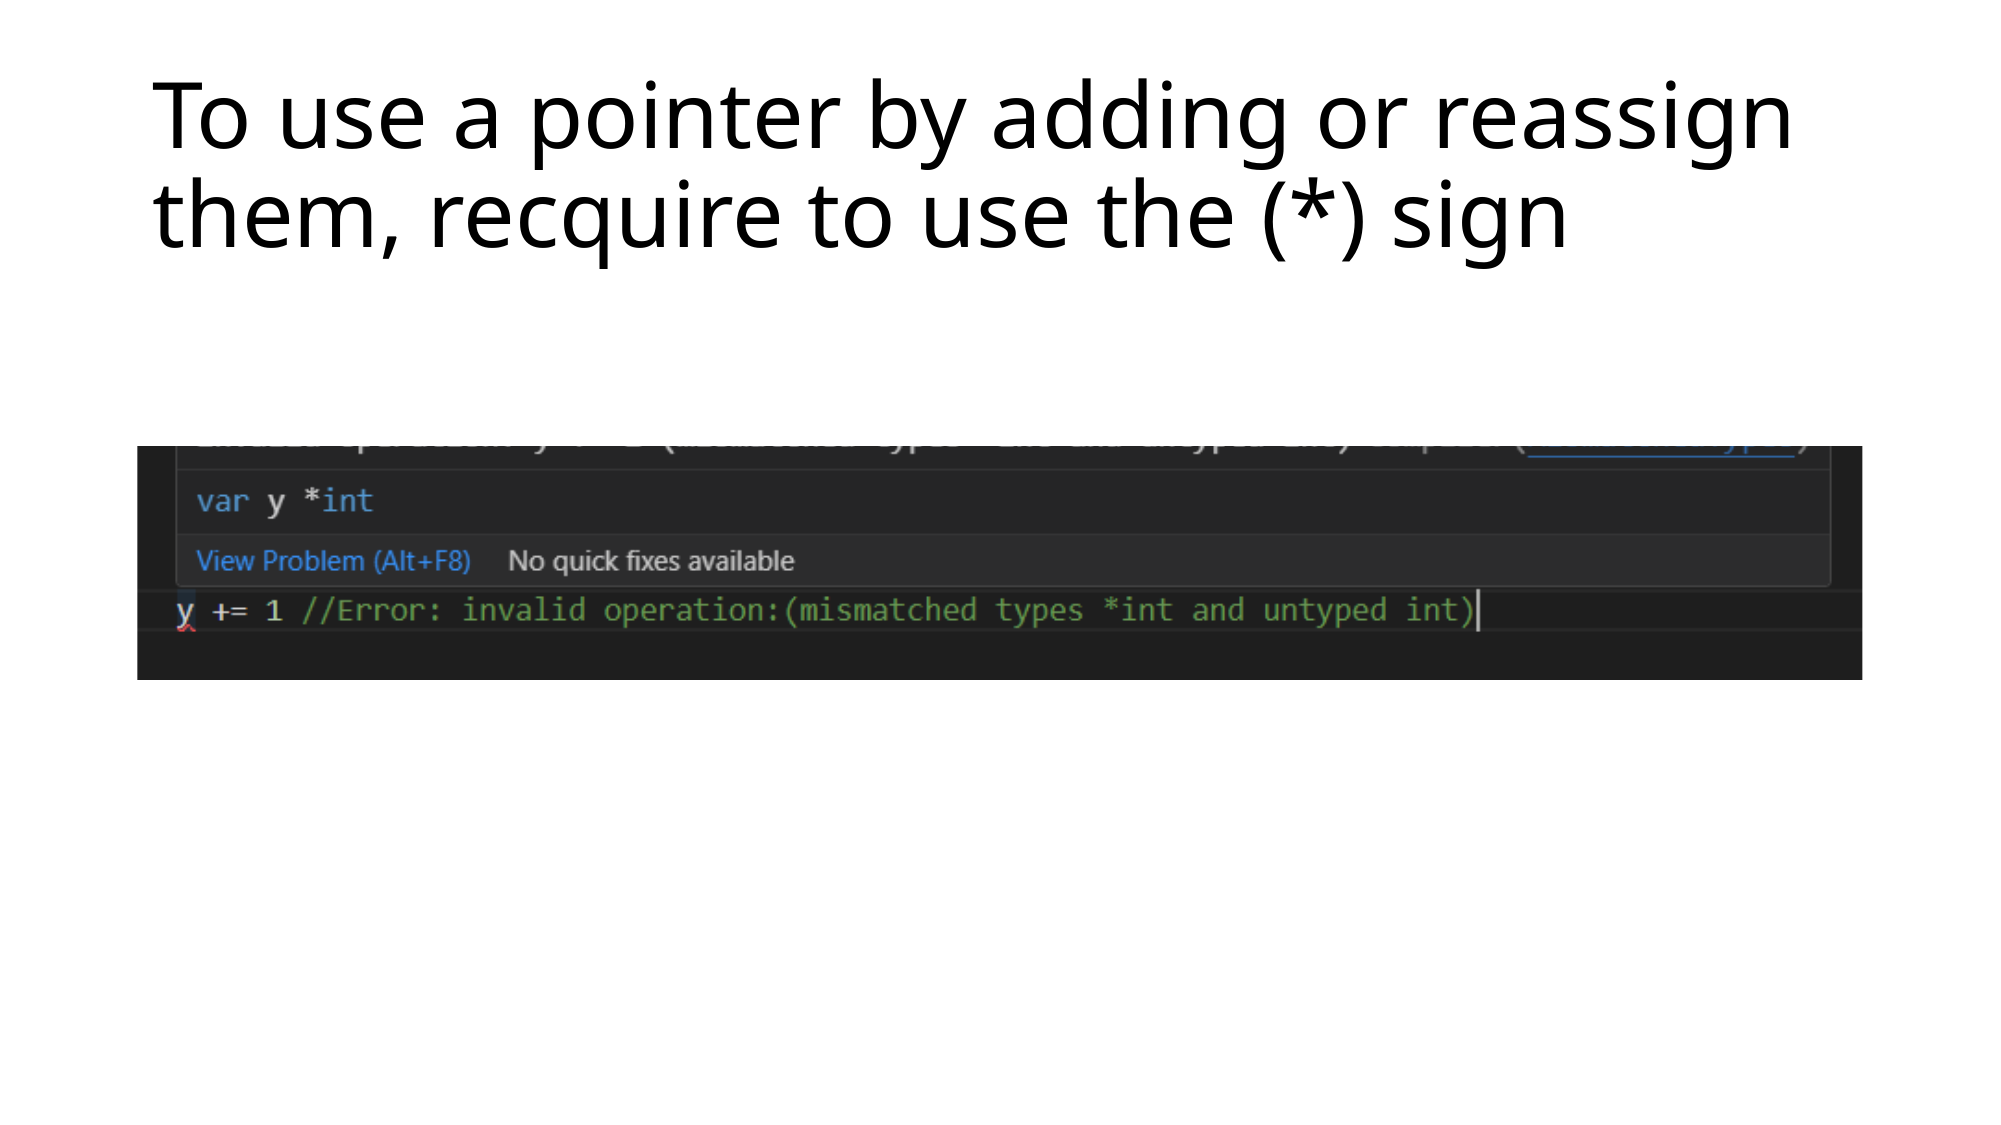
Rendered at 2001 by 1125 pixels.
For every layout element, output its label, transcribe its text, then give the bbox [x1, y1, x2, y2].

title To use a pointer by adding or reassign them, recquire to use the (*) sign [137, 59, 1863, 278]
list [137, 445, 1863, 679]
